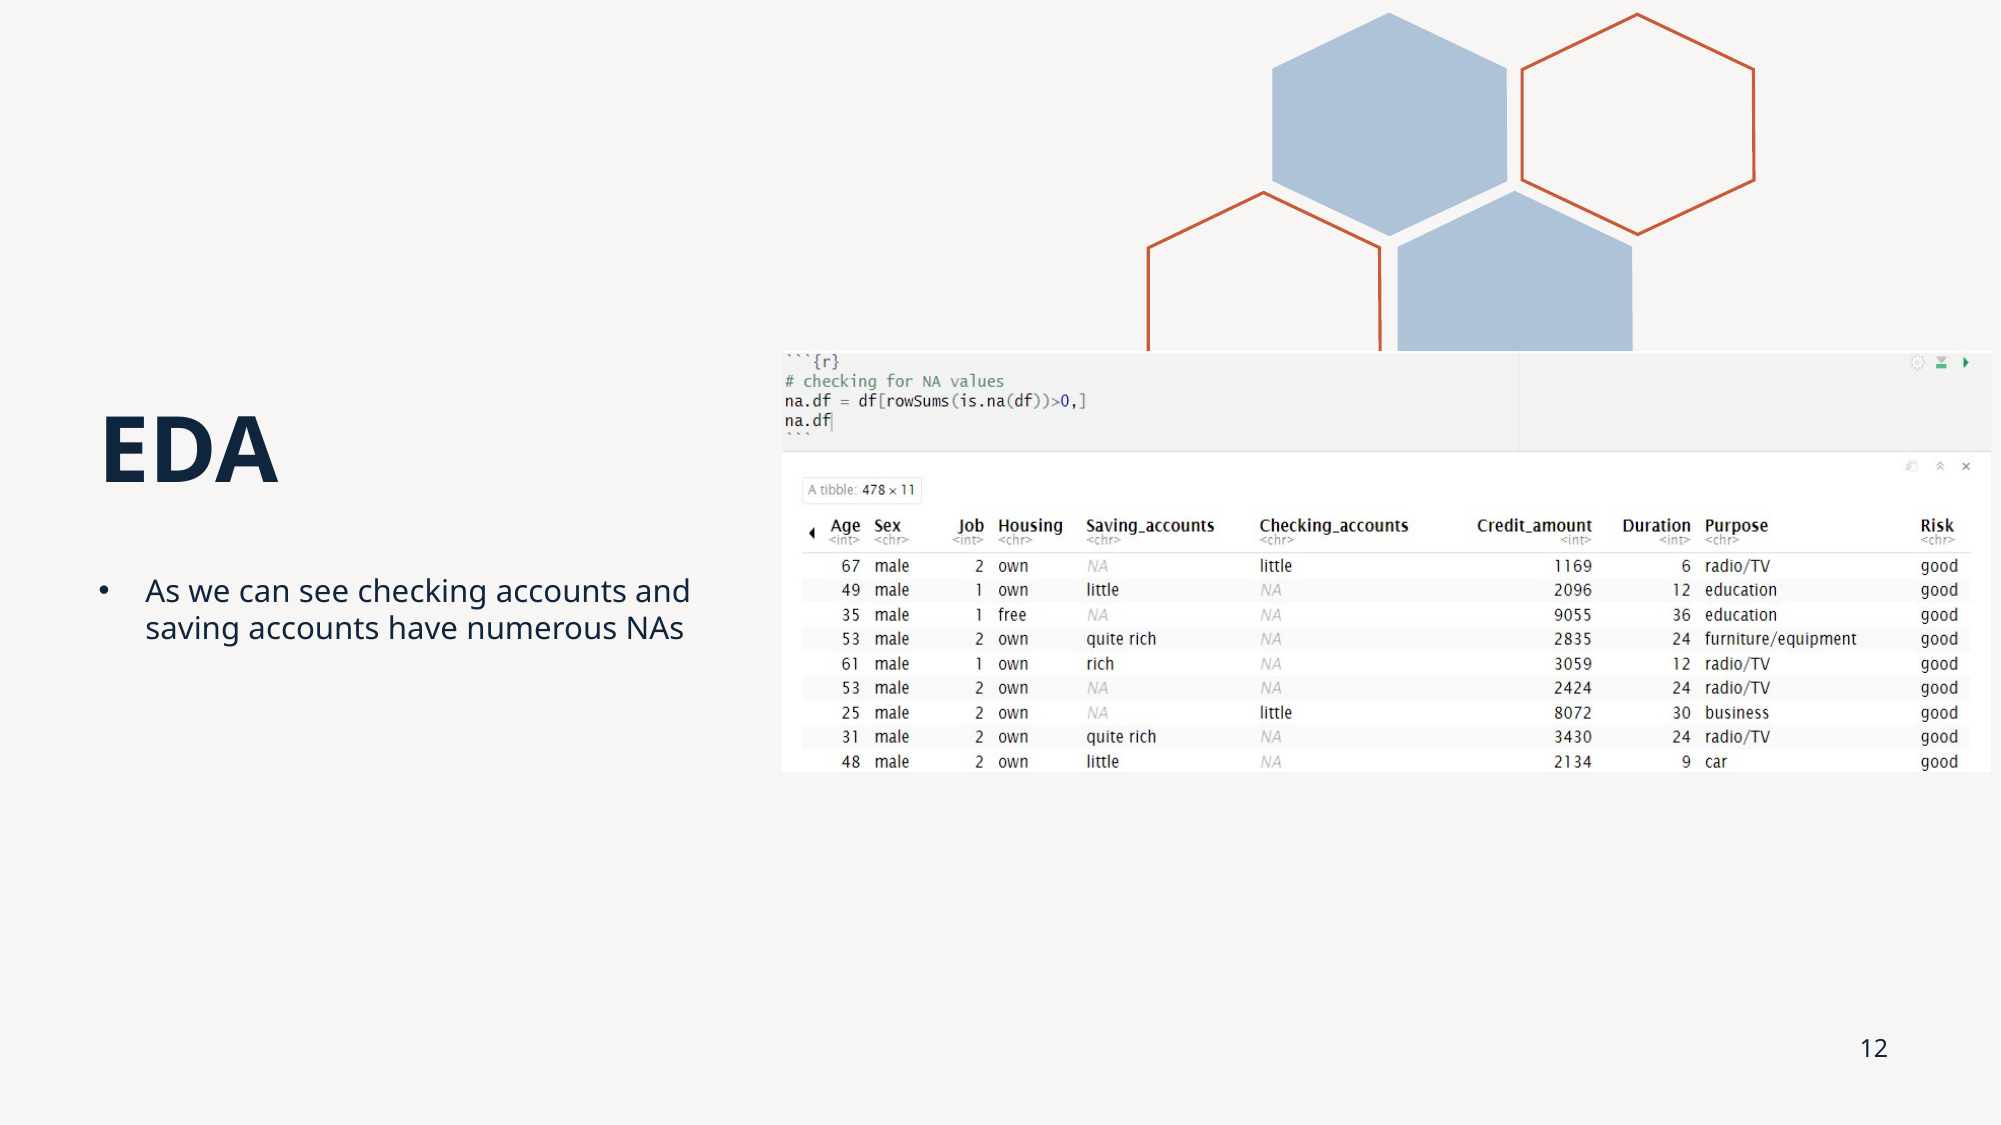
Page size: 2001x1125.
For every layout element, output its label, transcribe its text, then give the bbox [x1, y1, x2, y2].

text_box [1273, 14, 1506, 235]
text_box [1399, 192, 1632, 351]
slide_number 12 [1836, 1020, 1912, 1080]
text_box [1148, 192, 1381, 351]
list As we can see checking accounts and saving accounts have numerous NAs [83, 563, 783, 872]
picture [782, 351, 1991, 772]
text_box [1522, 14, 1754, 235]
title EDA [83, 343, 923, 562]
